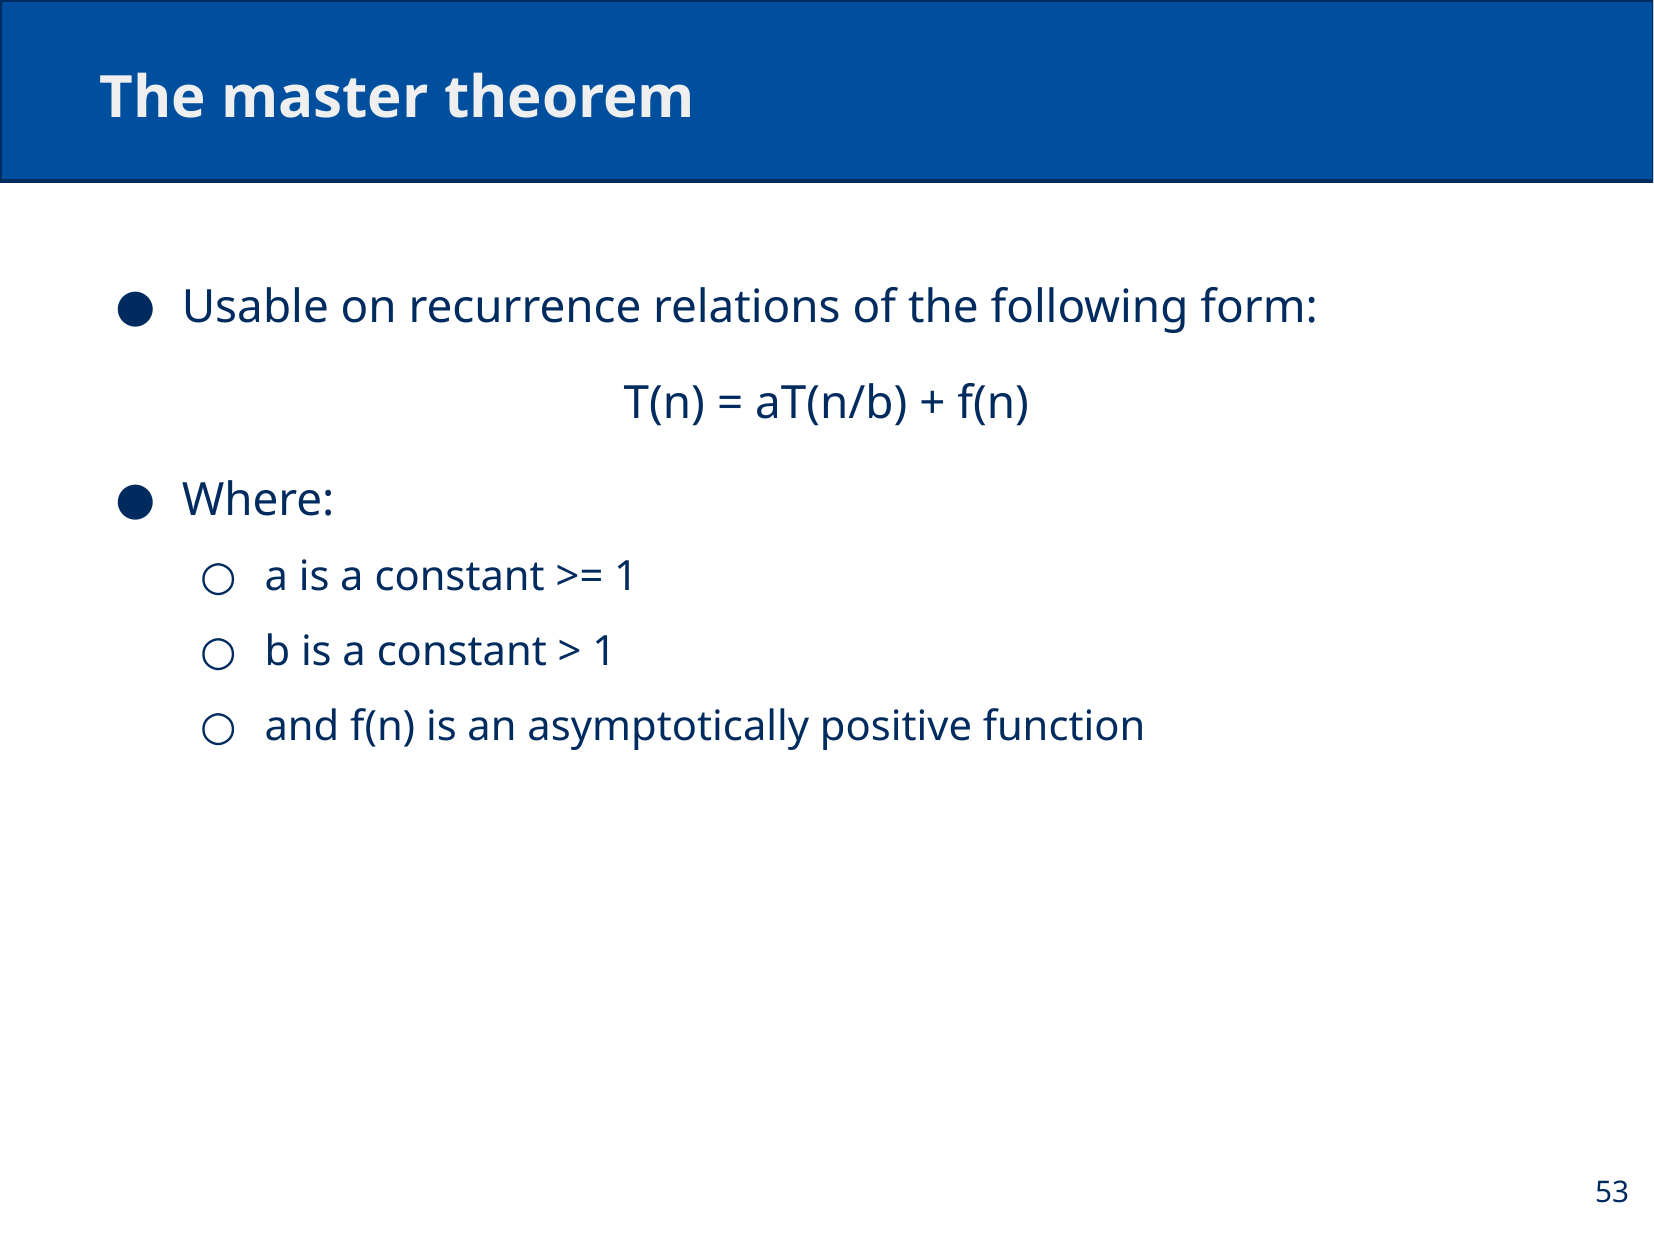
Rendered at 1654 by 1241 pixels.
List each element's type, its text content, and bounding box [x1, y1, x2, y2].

list Usable on recurrence relations of the following form: T(n) = aT(n/b) + f(n) Where: a is a constant >= 1 b is a constant > 1 and f(n) is an asymptotically positive function [82, 232, 1571, 1188]
title The master theorem [82, 36, 1571, 146]
slide_number 53 [1546, 1145, 1647, 1241]
